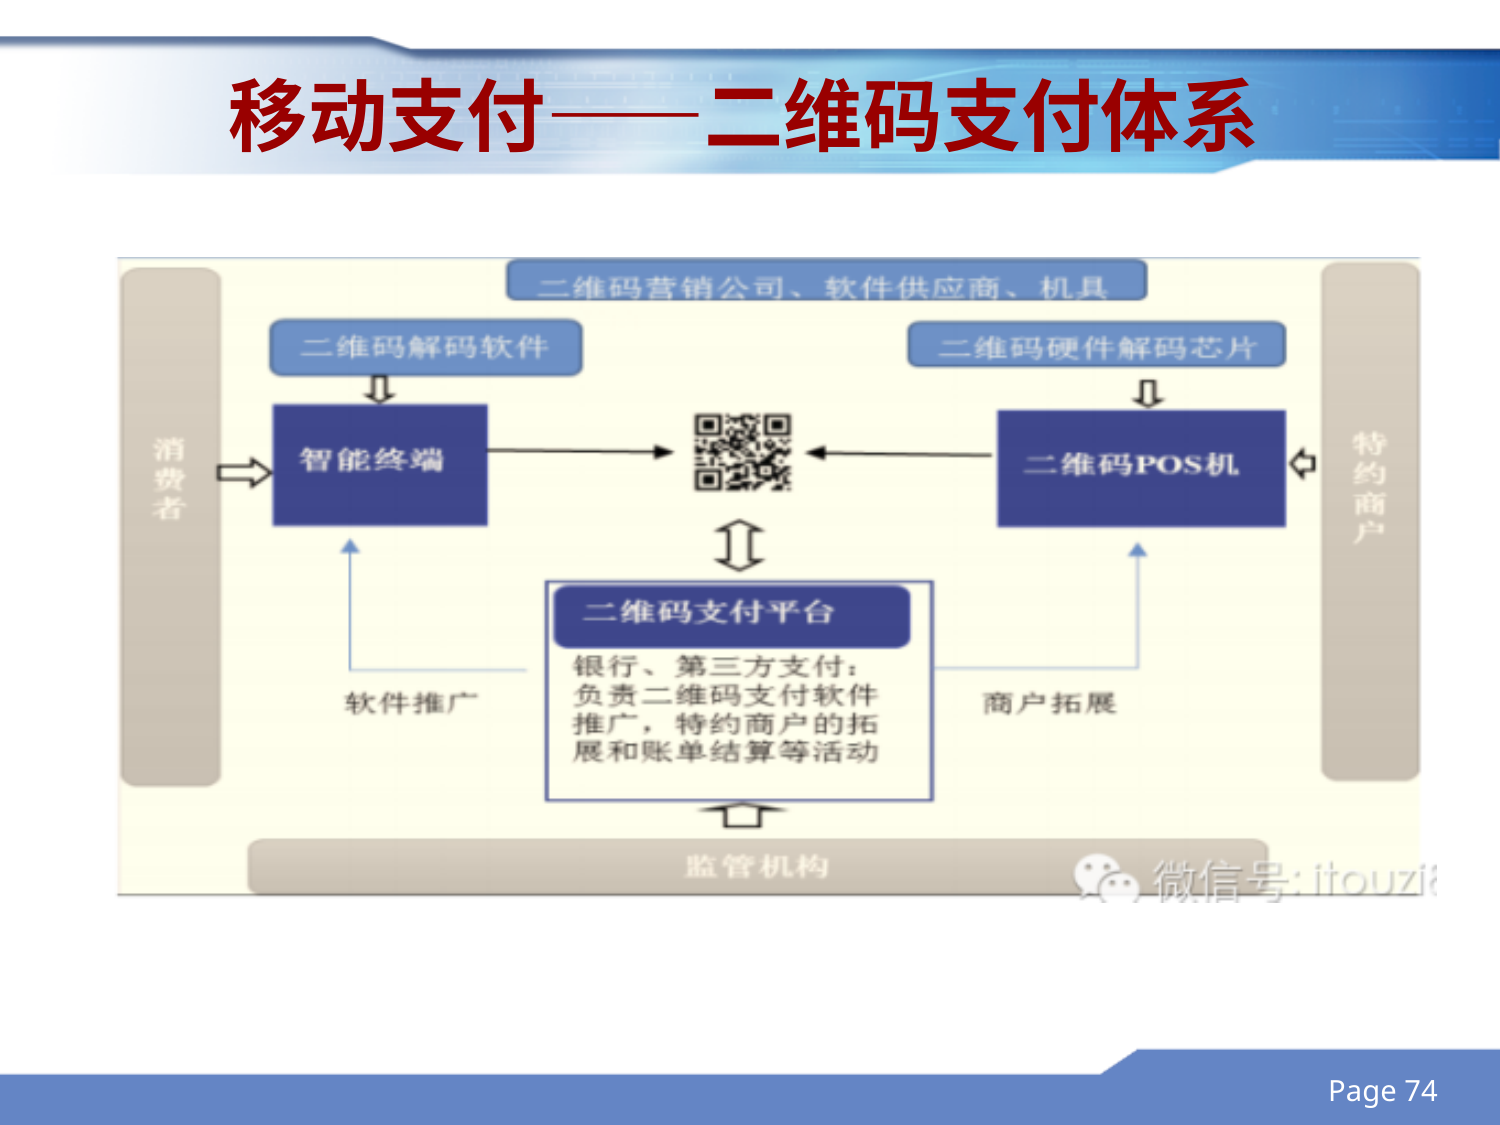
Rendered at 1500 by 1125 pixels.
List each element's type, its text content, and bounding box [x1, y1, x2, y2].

text_box 移动支付——二维码支付体系 [76, 58, 1412, 169]
slide_number Page 74 [1312, 1064, 1500, 1102]
picture [0, 0, 1500, 1125]
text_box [486, 100, 972, 224]
